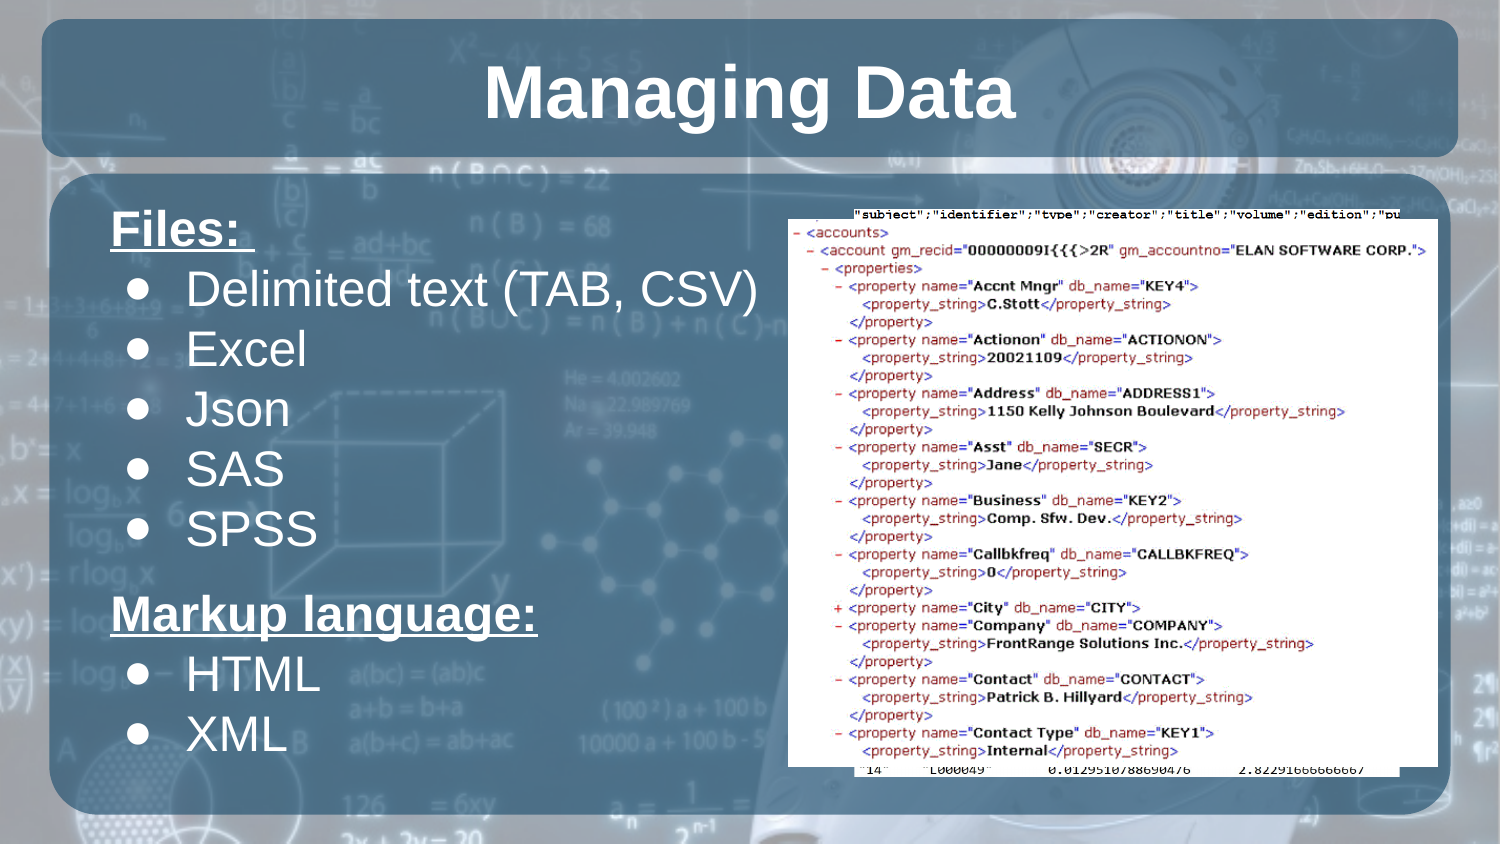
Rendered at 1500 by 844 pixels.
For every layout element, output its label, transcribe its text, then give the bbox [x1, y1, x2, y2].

text_box Files: Delimited text (TAB, CSV) Excel Json SAS SPSS Markup language: HTML XML [95, 181, 779, 794]
title Managing Data [49, 43, 1451, 134]
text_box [854, 209, 1400, 218]
picture [0, 0, 1500, 844]
